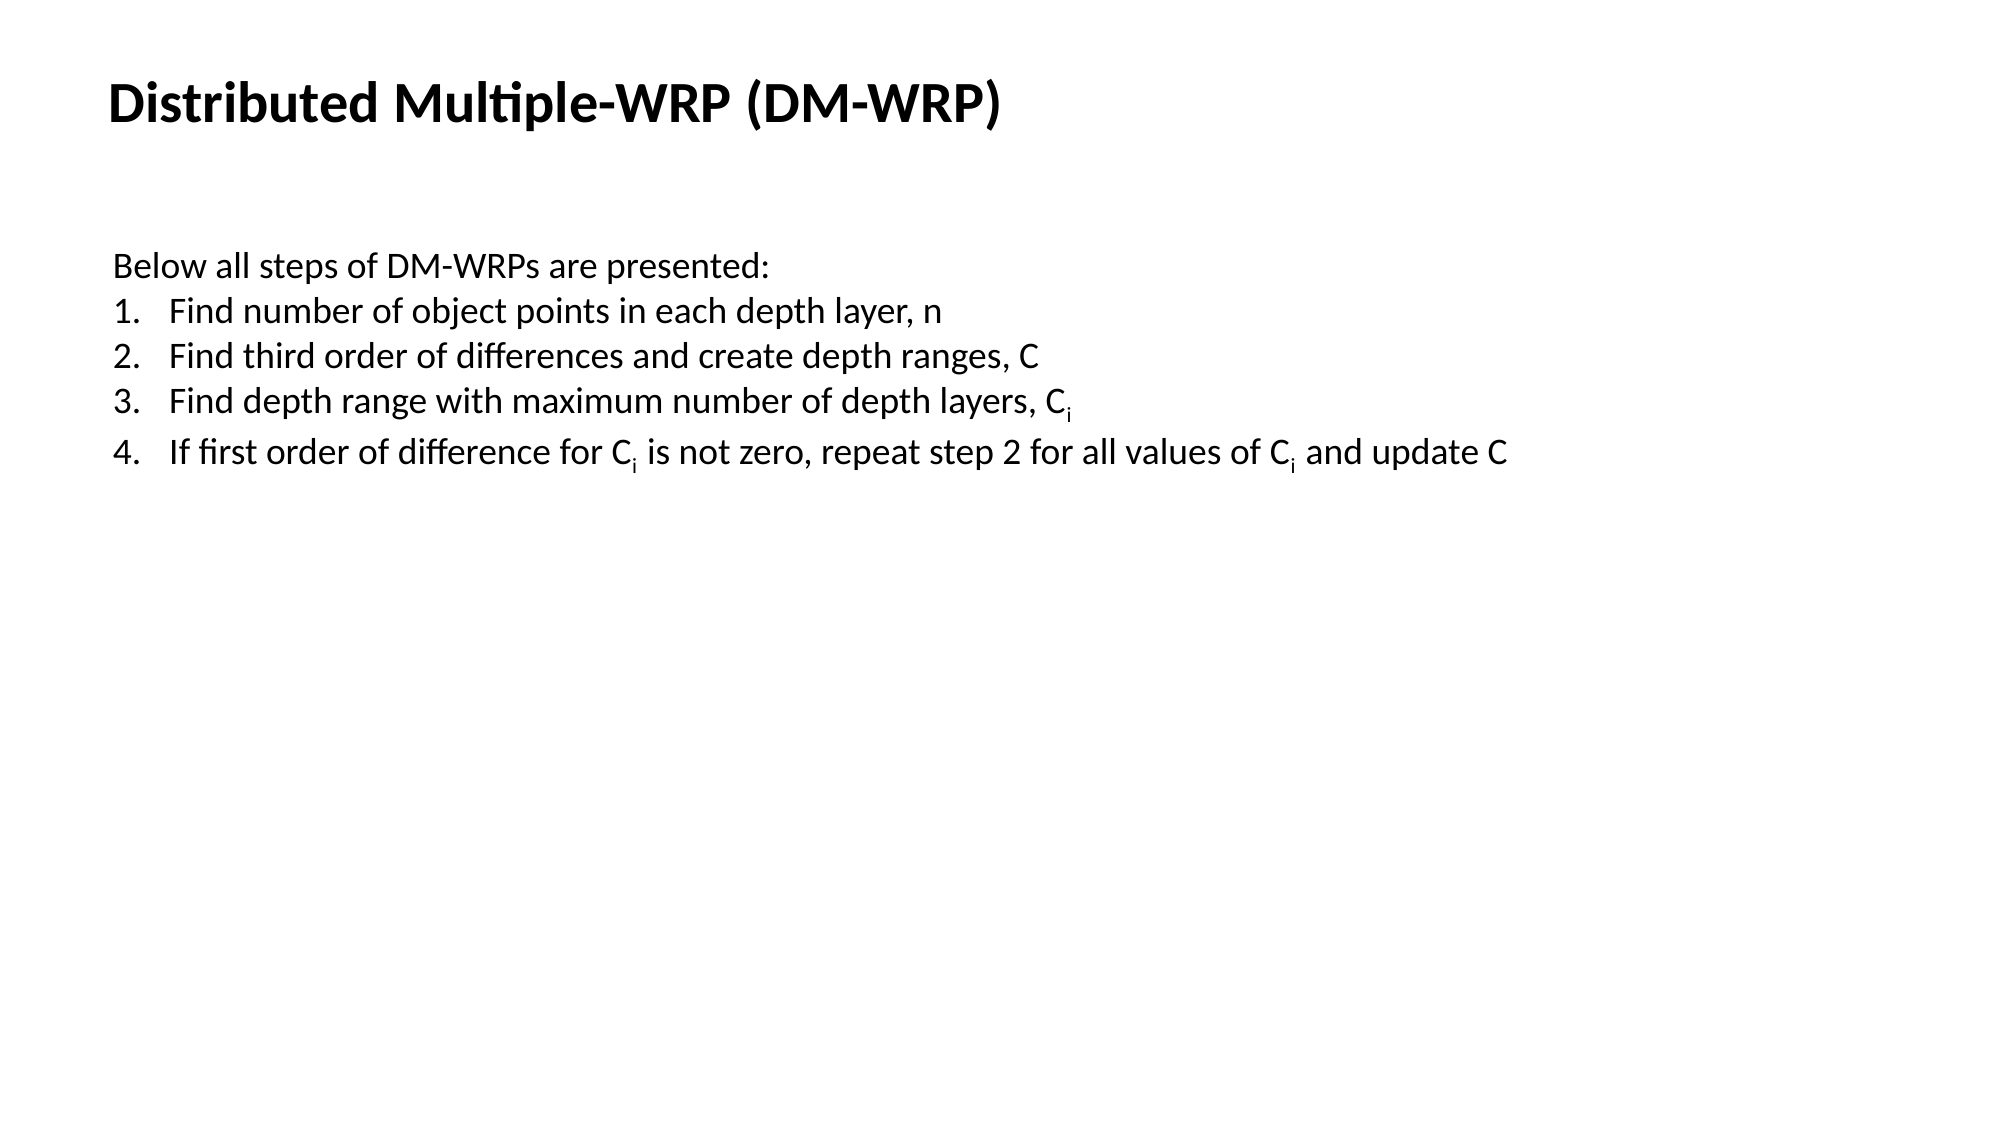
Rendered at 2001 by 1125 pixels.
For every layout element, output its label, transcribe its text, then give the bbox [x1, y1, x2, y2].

text_box Below all steps of DM-WRPs are presented: Find number of object points in each depth layer, n Find third order of differences and create depth ranges, C Find depth range with maximum number of depth layers, Ci If first order of difference for Ci is not zero, repeat step 2 for all values of Ci and update C [98, 233, 1523, 531]
text_box Distributed Multiple-WRP (DM-WRP) [93, 56, 1018, 142]
